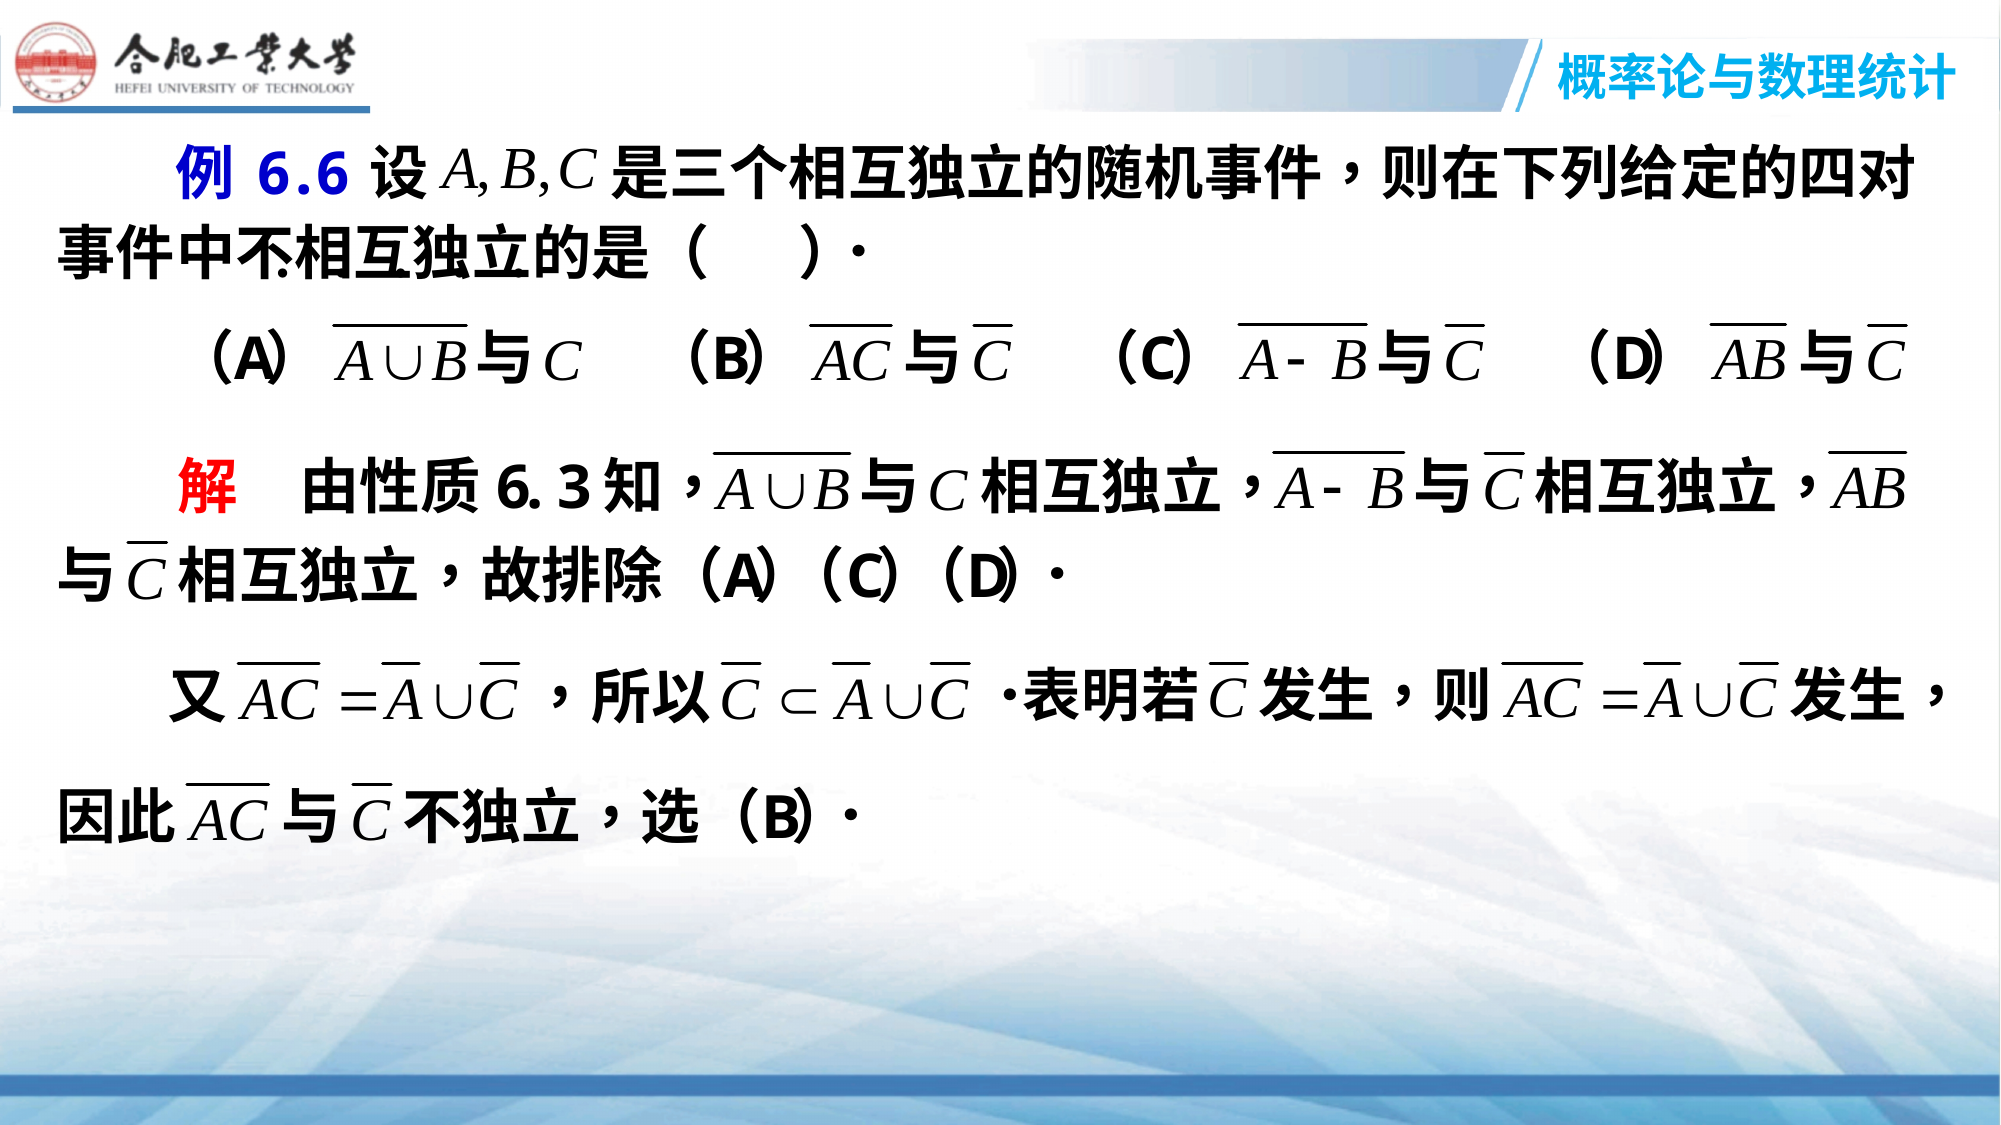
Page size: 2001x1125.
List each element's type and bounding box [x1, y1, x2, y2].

text_box [1022, 649, 2000, 795]
text_box [56, 770, 932, 901]
picture [0, 0, 2001, 1125]
text_box [48, 648, 1061, 852]
text_box [56, 135, 1914, 427]
text_box [56, 438, 1916, 649]
